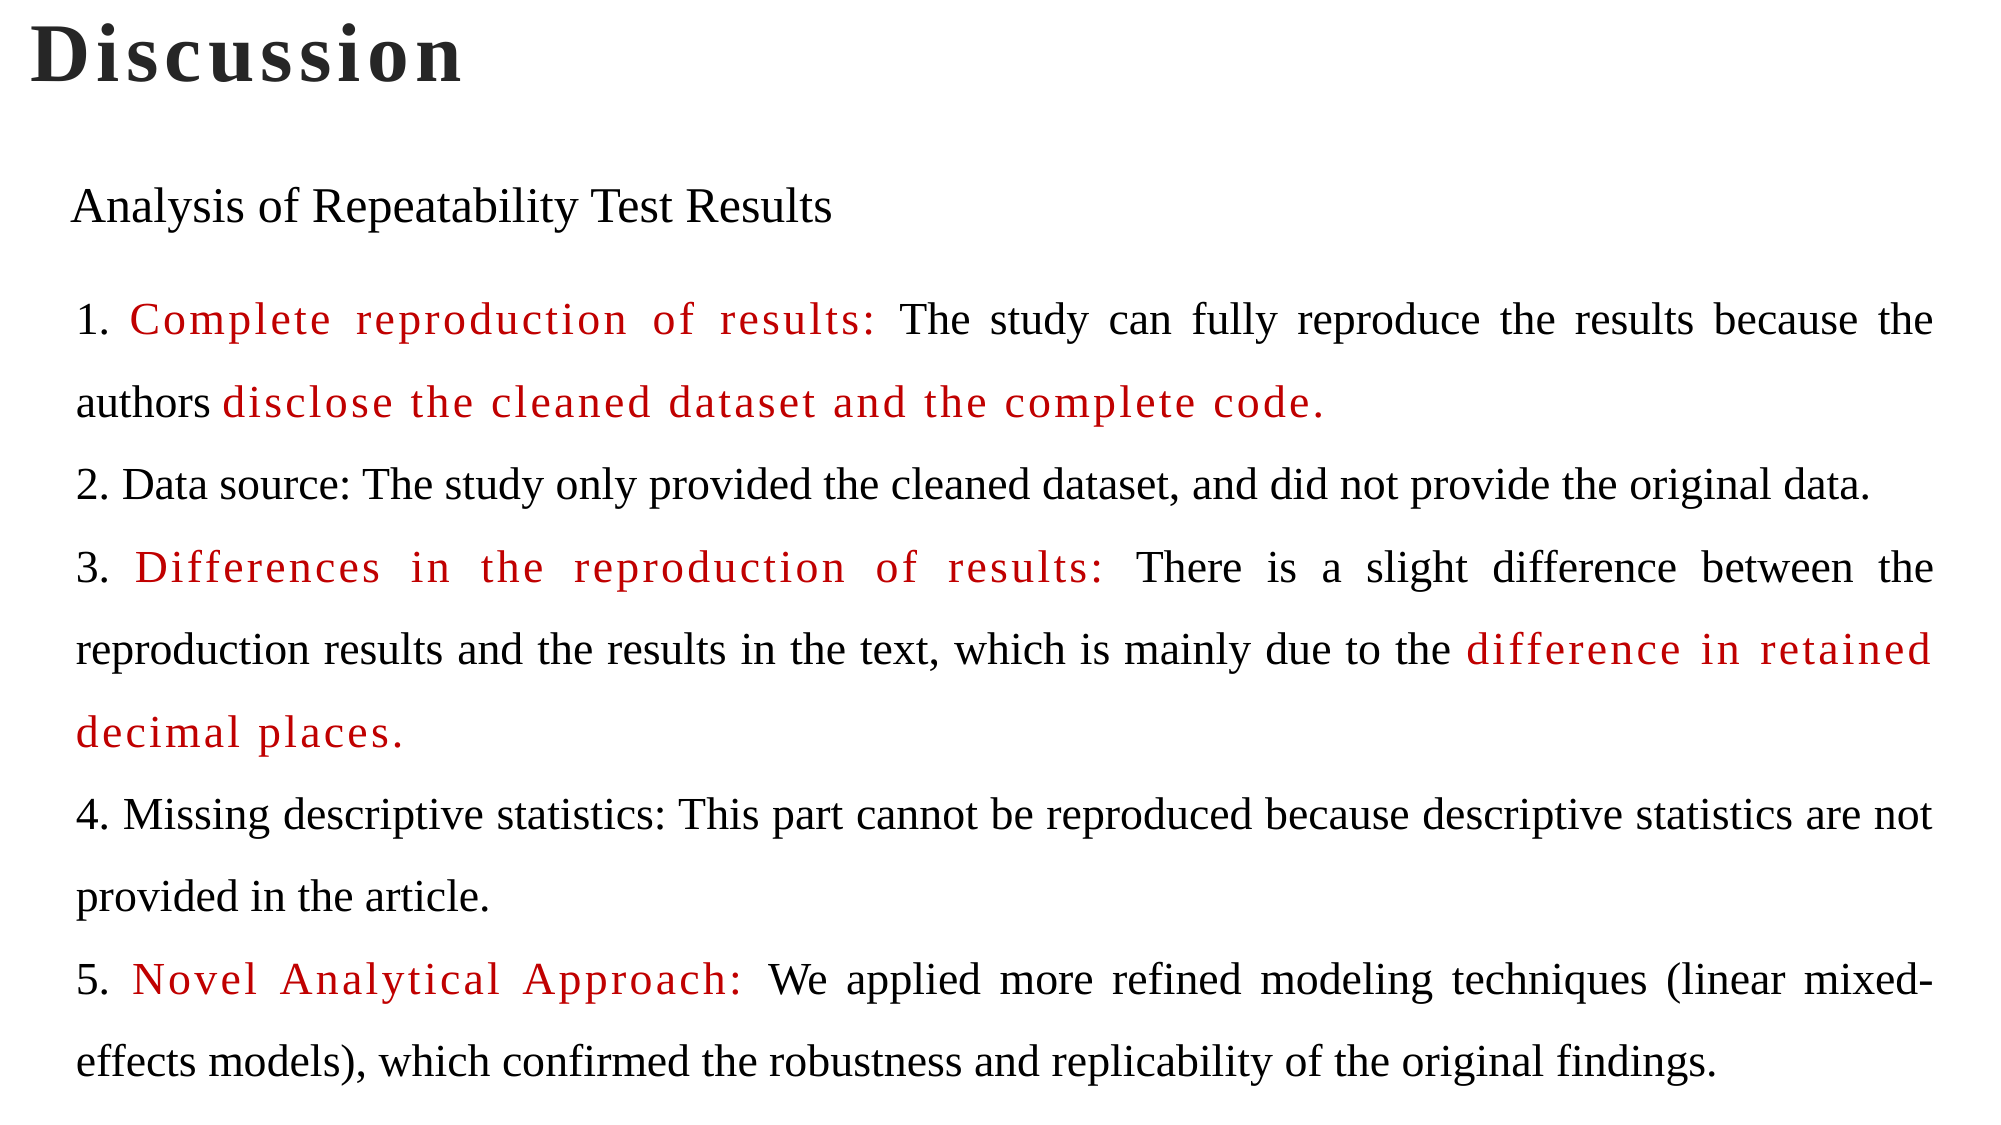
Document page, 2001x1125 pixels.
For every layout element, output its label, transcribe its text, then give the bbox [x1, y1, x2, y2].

text_box Analysis of Repeatability Test Results [55, 165, 1056, 241]
title Discussion [16, 30, 485, 166]
text_box 1. Complete reproduction of results: The study can fully reproduce the results because the authors disclose the cleaned dataset and the complete code. 2. Data source: The study only provided the cleaned dataset, and did not provide the original data. 3. Differences in the reproduction of results: There is a slight difference between the reproduction results and the results in the text, which is mainly due to the difference in retained decimal places. 4. Missing descriptive statistics: This part cannot be reproduced because descriptive statistics are not provided in the article. 5. Novel Analytical Approach: We applied more refined modeling techniques (linear mixed-effects models), which confirmed the robustness and replicability of the original findings. [61, 254, 1950, 1125]
